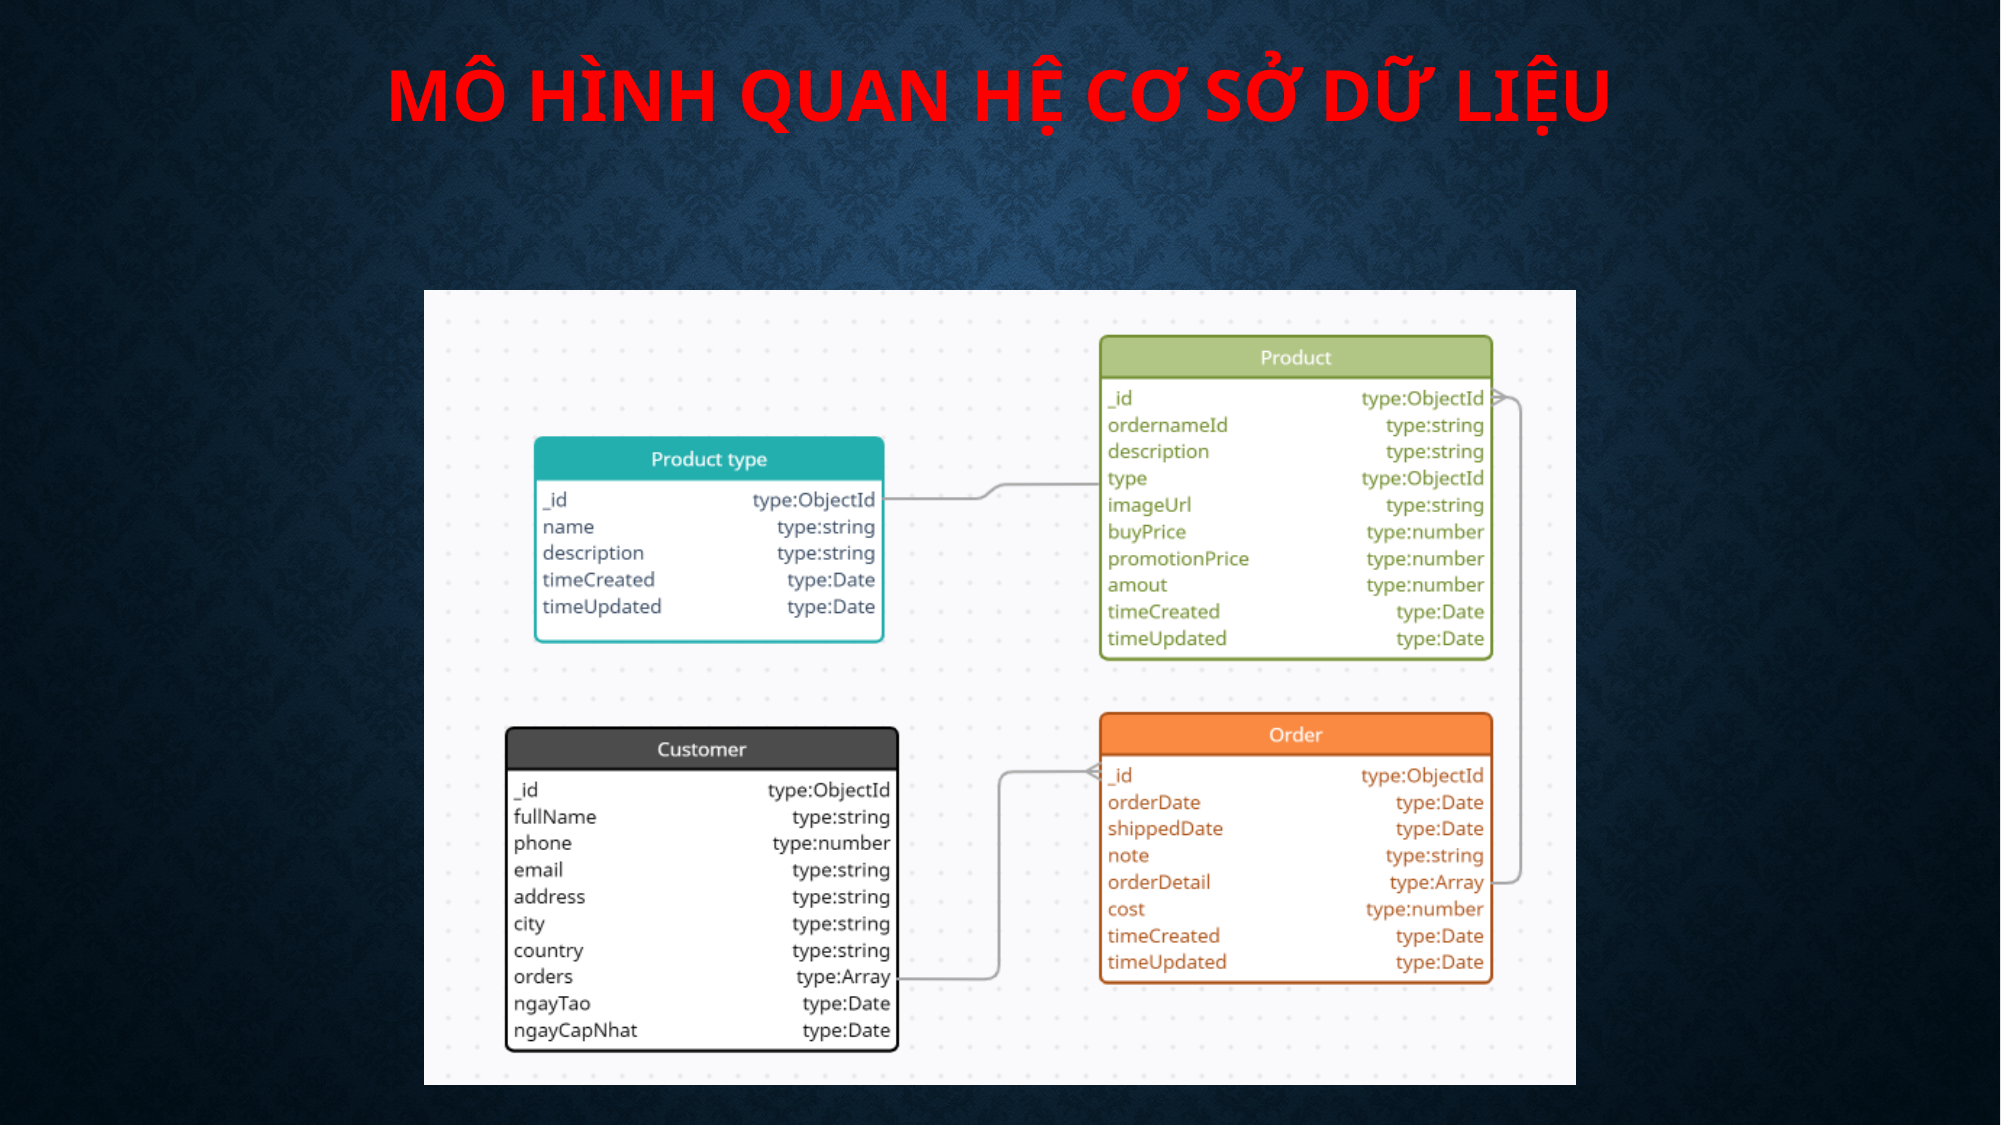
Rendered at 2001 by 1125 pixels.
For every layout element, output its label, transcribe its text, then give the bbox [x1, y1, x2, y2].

title Mô hình quan hệ cơ sở dữ liệu [231, 40, 1769, 259]
picture [423, 290, 1577, 1086]
